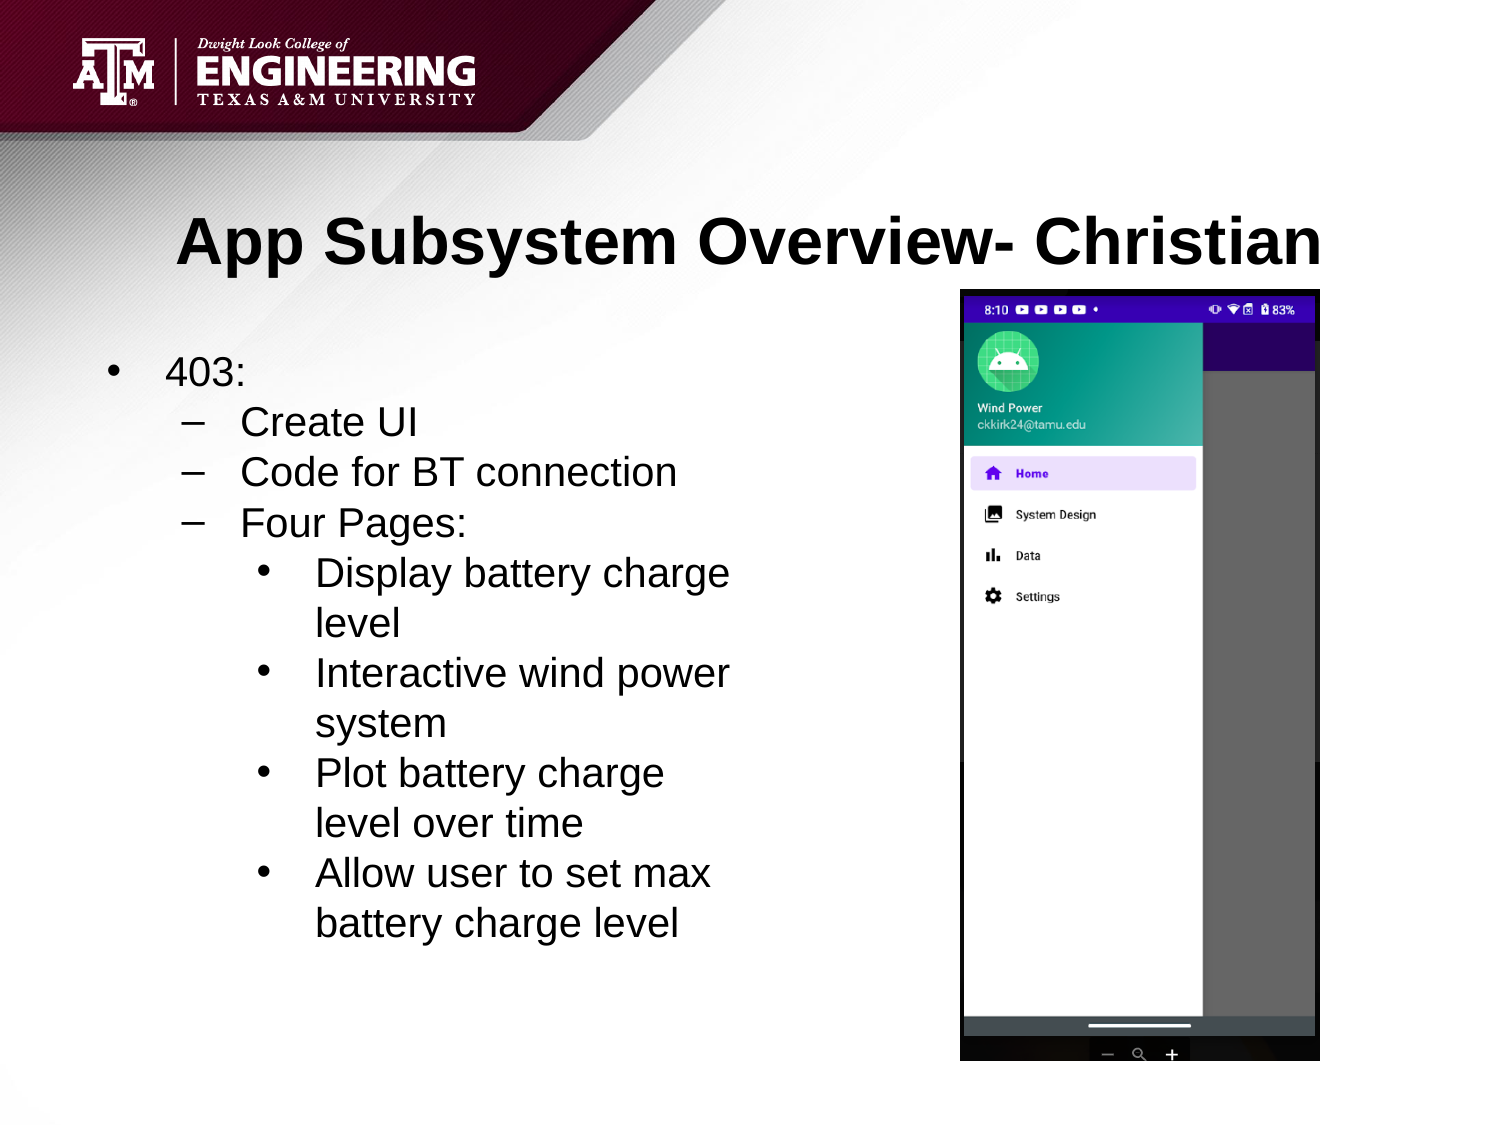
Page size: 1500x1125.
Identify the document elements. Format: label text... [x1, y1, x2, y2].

title App Subsystem Overview- Christian [75, 172, 1425, 304]
list 403: Create UI Code for BT connection Four Pages: Display battery charge level Interactive wind power system Plot battery charge level over time Allow user to set max battery charge level [75, 337, 750, 1013]
picture [0, 0, 1500, 1125]
